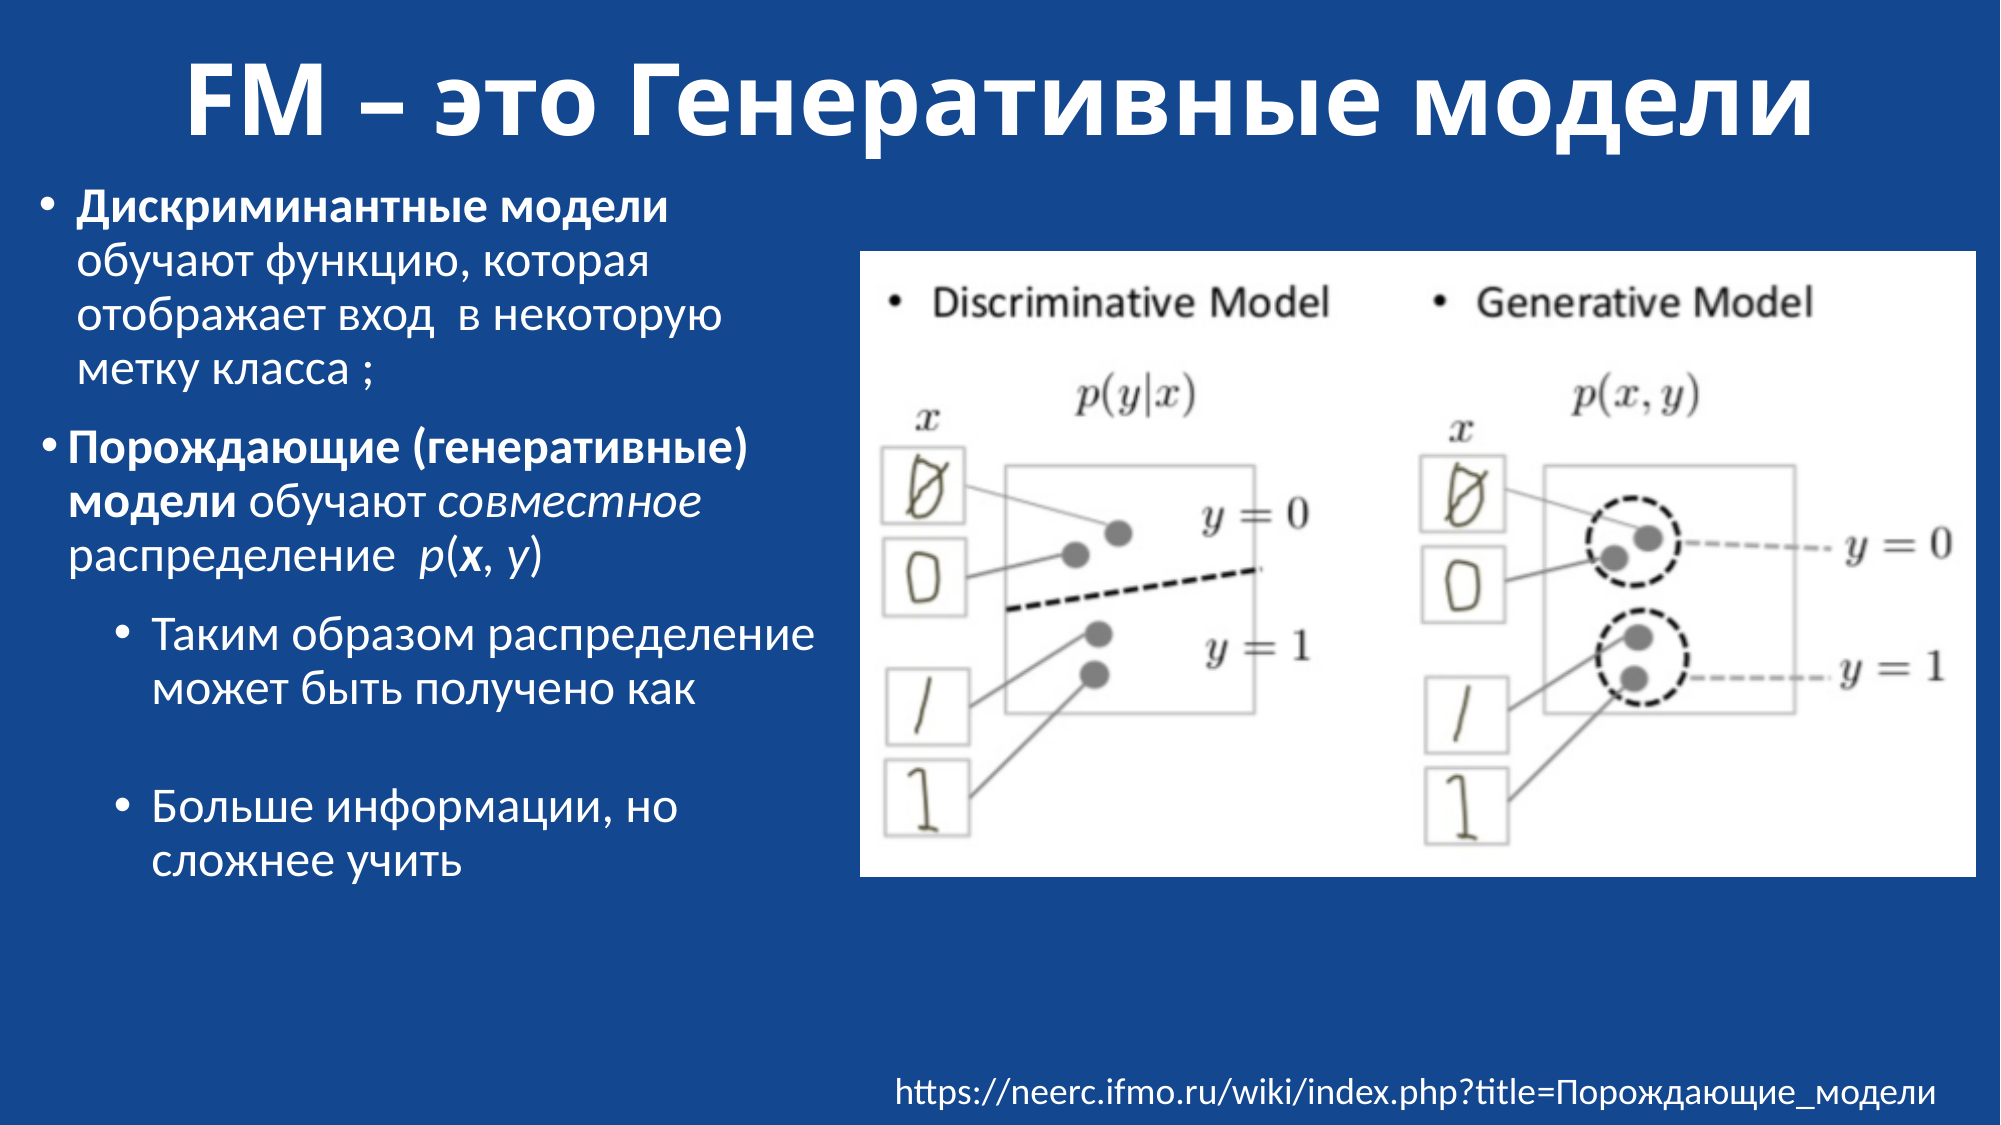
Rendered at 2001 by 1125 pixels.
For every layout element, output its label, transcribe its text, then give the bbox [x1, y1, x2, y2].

title FM – это Генеративные модели [137, 34, 1863, 173]
picture [860, 251, 1976, 877]
text_box https://neerc.ifmo.ru/wiki/index.php?title=Порождающие_модели [879, 1060, 1957, 1120]
